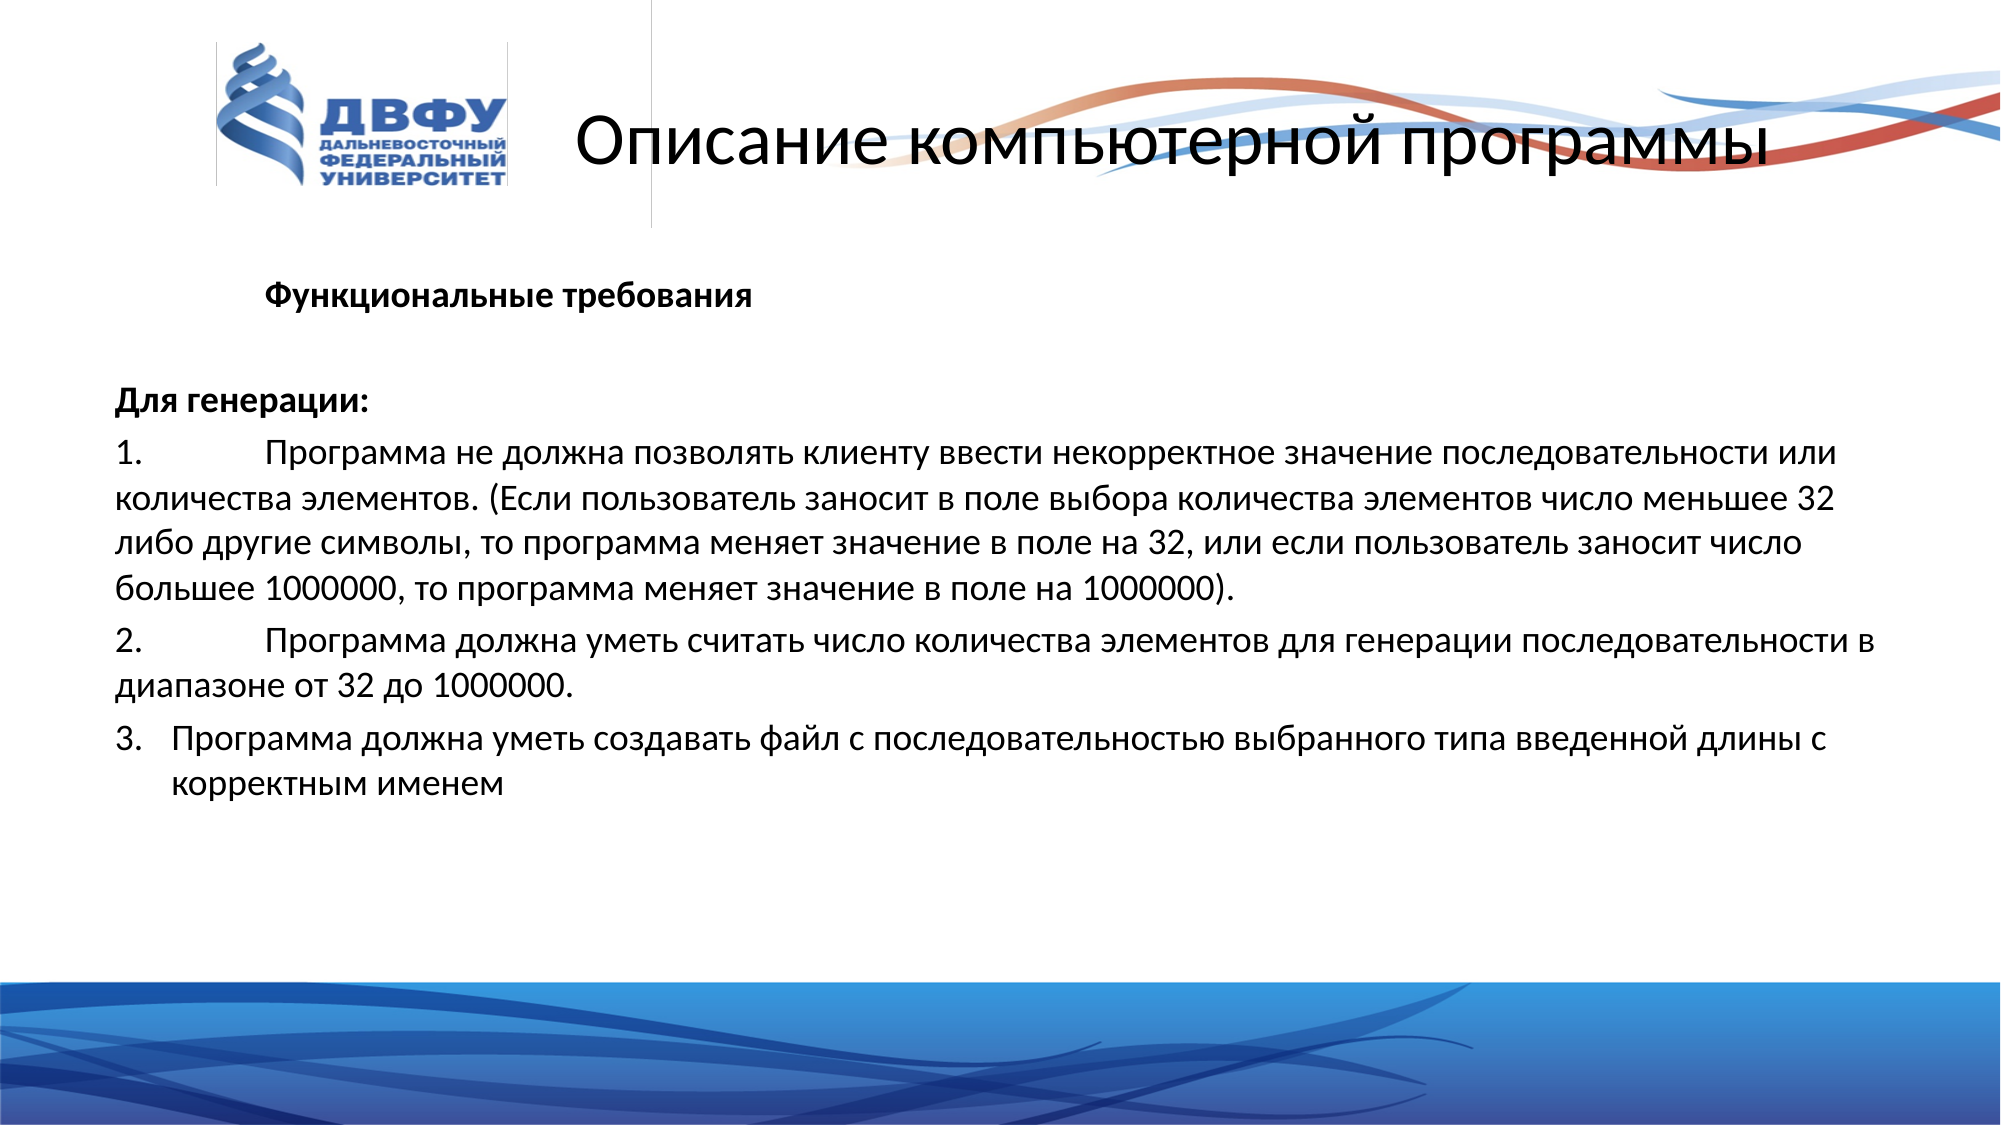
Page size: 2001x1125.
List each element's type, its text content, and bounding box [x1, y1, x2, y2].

picture [0, 0, 2001, 1125]
title Описание компьютерной программы [395, 43, 1953, 228]
list Функциональные требования Для генерации: 1. Программа не должна позволять клиенту ввести некорректное значение последовательности или количества элементов. (Если пользователь заносит в поле выбора количества элементов число меньшее 32 либо другие символы, то программа меняет значение в поле на 32, или если пользователь заносит число большее 1000000, то программа меняет значение в поле на 1000000). 2. Программа должна уметь считать число количества элементов для генерации последовательности в диапазоне от 32 до 1000000. Программа должна уметь создавать файл с последовательностью выбранного типа введенной длины с корректным именем [99, 262, 1900, 1005]
